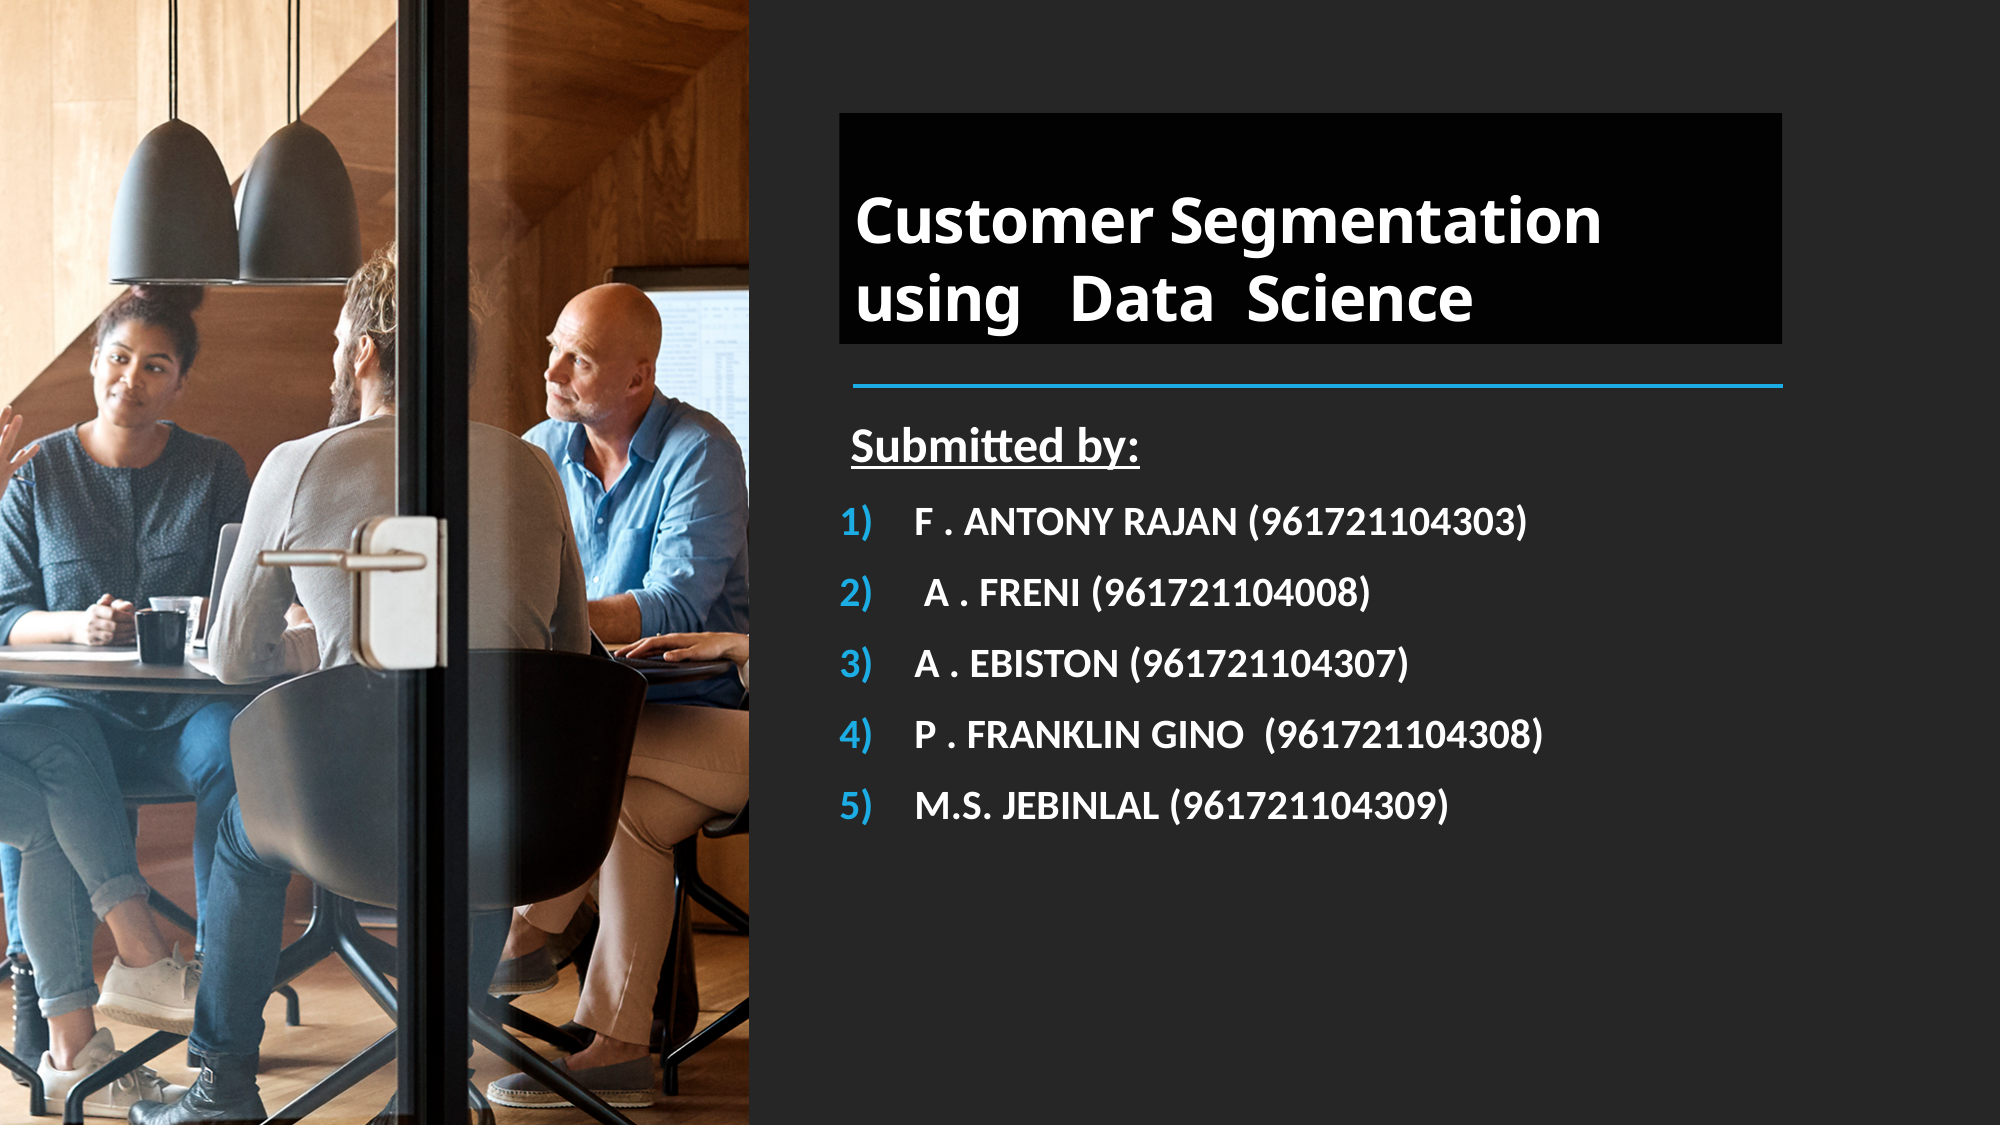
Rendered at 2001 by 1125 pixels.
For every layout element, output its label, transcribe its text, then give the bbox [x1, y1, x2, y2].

picture [0, 0, 750, 1125]
text_box [757, 0, 2000, 1125]
subtitle Submitted by: F . ANTONY RAJAN (961721104303) A . FRENI (961721104008) A . EBISTON (961721104307) P . FRANKLIN GINO (961721104308) M.S. JEBINLAL (961721104309) [839, 417, 1820, 966]
title Customer Segmentation using Data Science [839, 322, 1783, 344]
title Customer Segmentation using Data Science [839, 113, 1783, 308]
